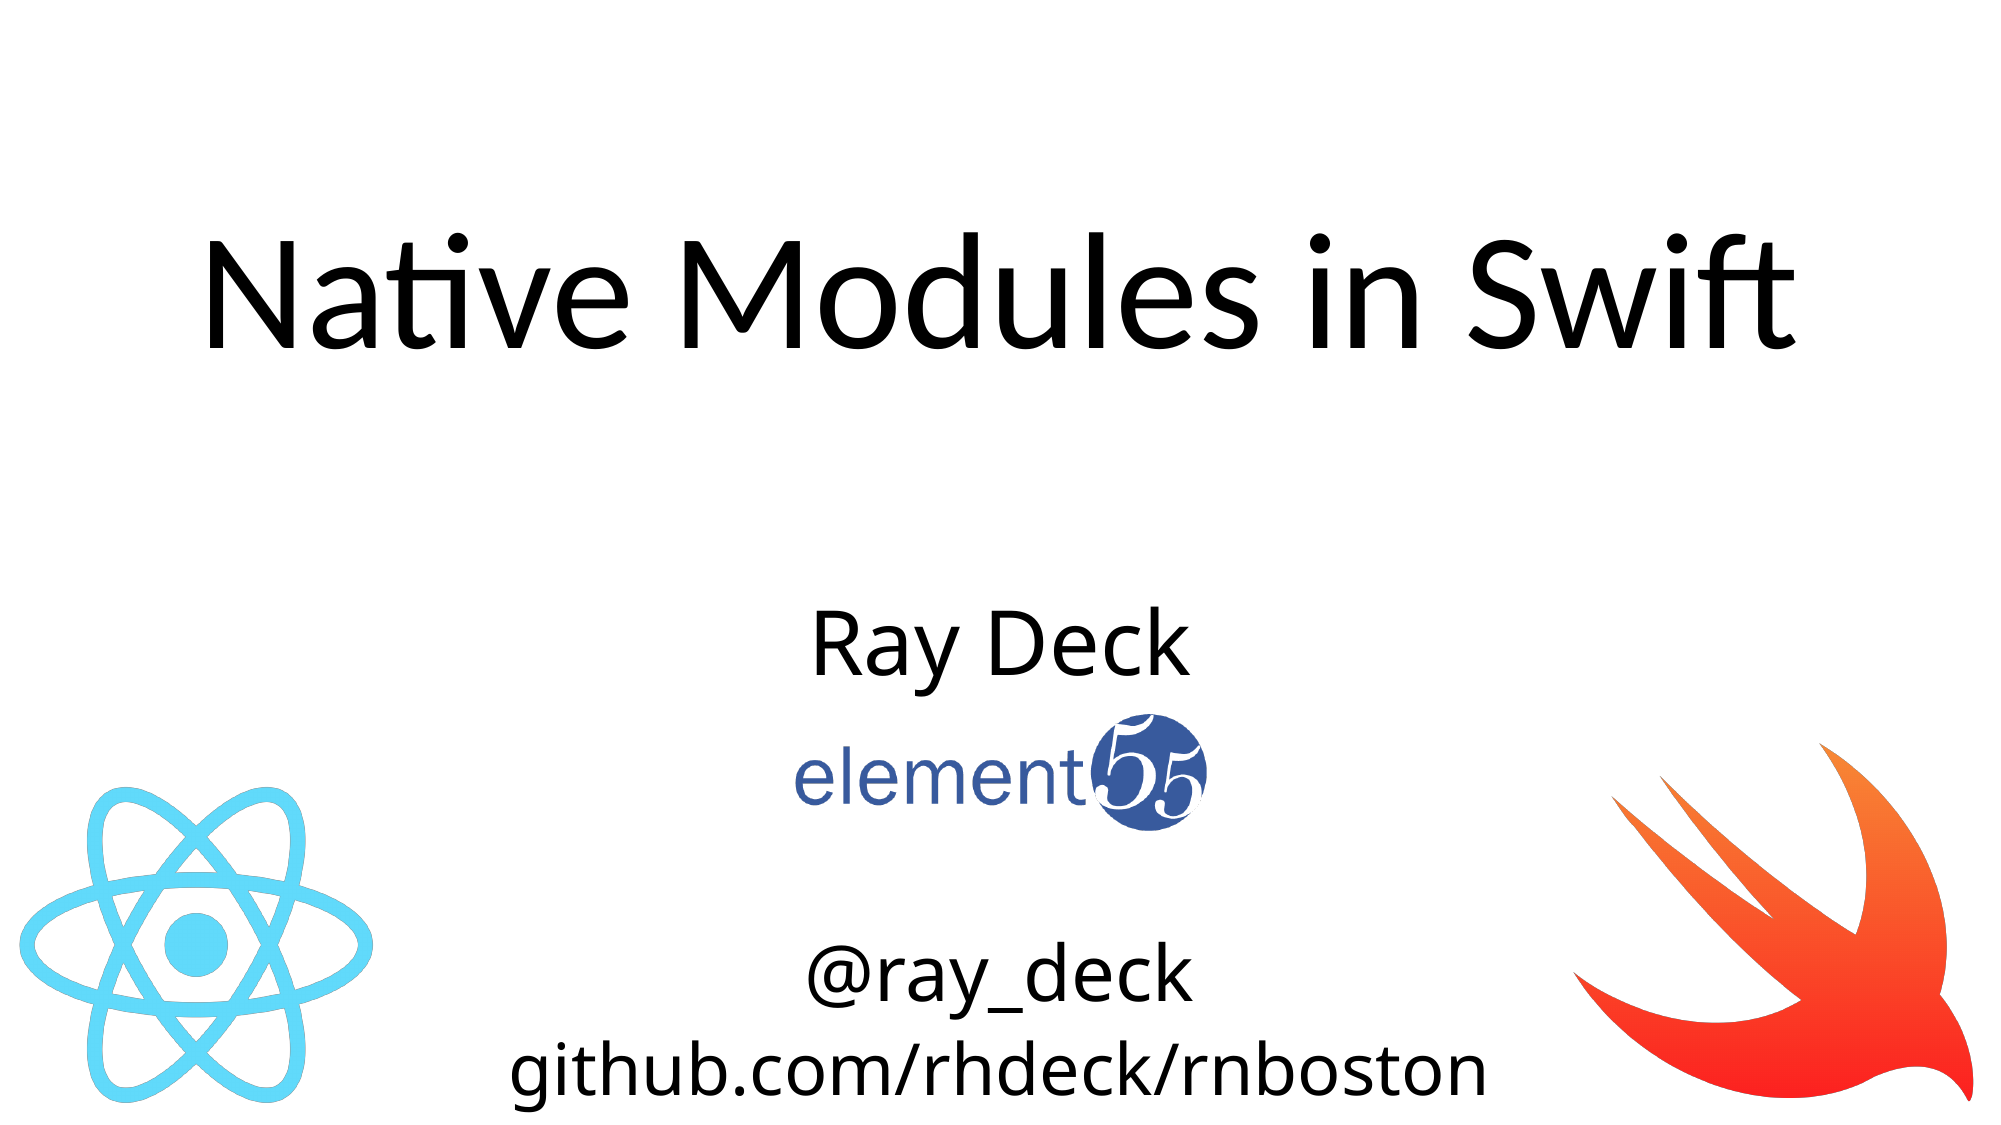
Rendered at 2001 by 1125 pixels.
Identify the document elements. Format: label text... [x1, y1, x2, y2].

title Native Modules in Swift [0, 113, 2000, 475]
picture [1573, 743, 1977, 1106]
picture [792, 712, 1208, 832]
subtitle Ray Deck @ray_deck github.com/rhdeck/rnboston [249, 589, 1750, 1121]
picture [0, 749, 398, 1125]
